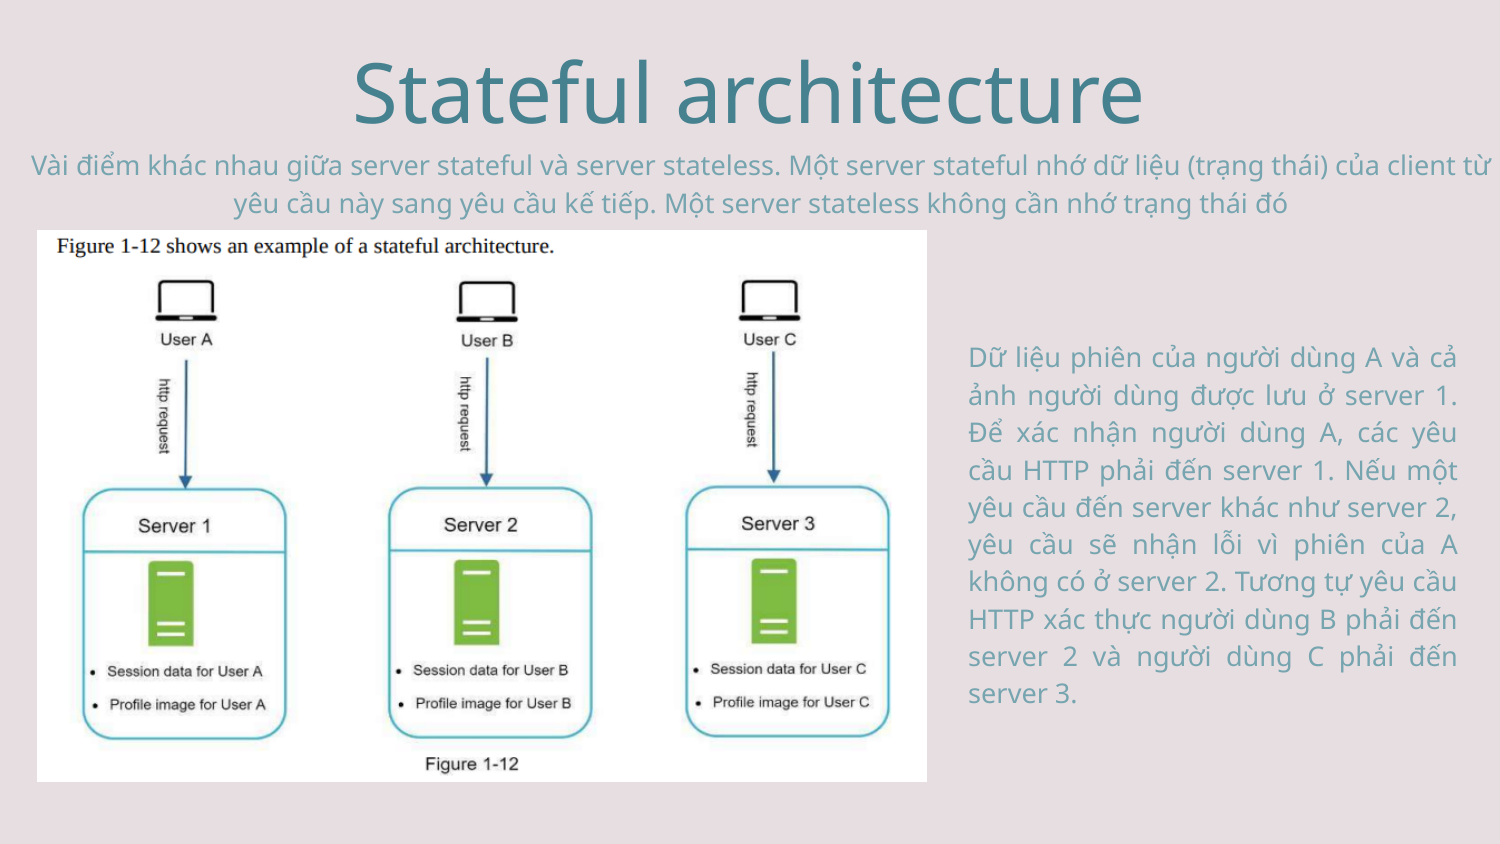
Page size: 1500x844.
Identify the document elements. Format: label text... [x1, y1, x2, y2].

text_box Vài điểm khác nhau giữa server stateful và server stateless. Một server stateful nhớ dữ liệu (trạng thái) của client từ yêu cầu này sang yêu cầu kế tiếp. Một server stateless không cần nhớ trạng thái đó [10, 128, 1500, 251]
text_box Dữ liệu phiên của người dùng A và cả ảnh người dùng được lưu ở server 1. Để xác nhận người dùng A, các yêu cầu HTTP phải đến server 1. Nếu một yêu cầu đến server khác như server 2, yêu cầu sẽ nhận lỗi vì phiên của A không có ở server 2. Tương tự yêu cầu HTTP xác thực người dùng B phải đến server 2 và người dùng C phải đến server 3. [953, 321, 1473, 842]
text_box Stateful architecture [84, 8, 1415, 128]
picture [0, 0, 1500, 844]
